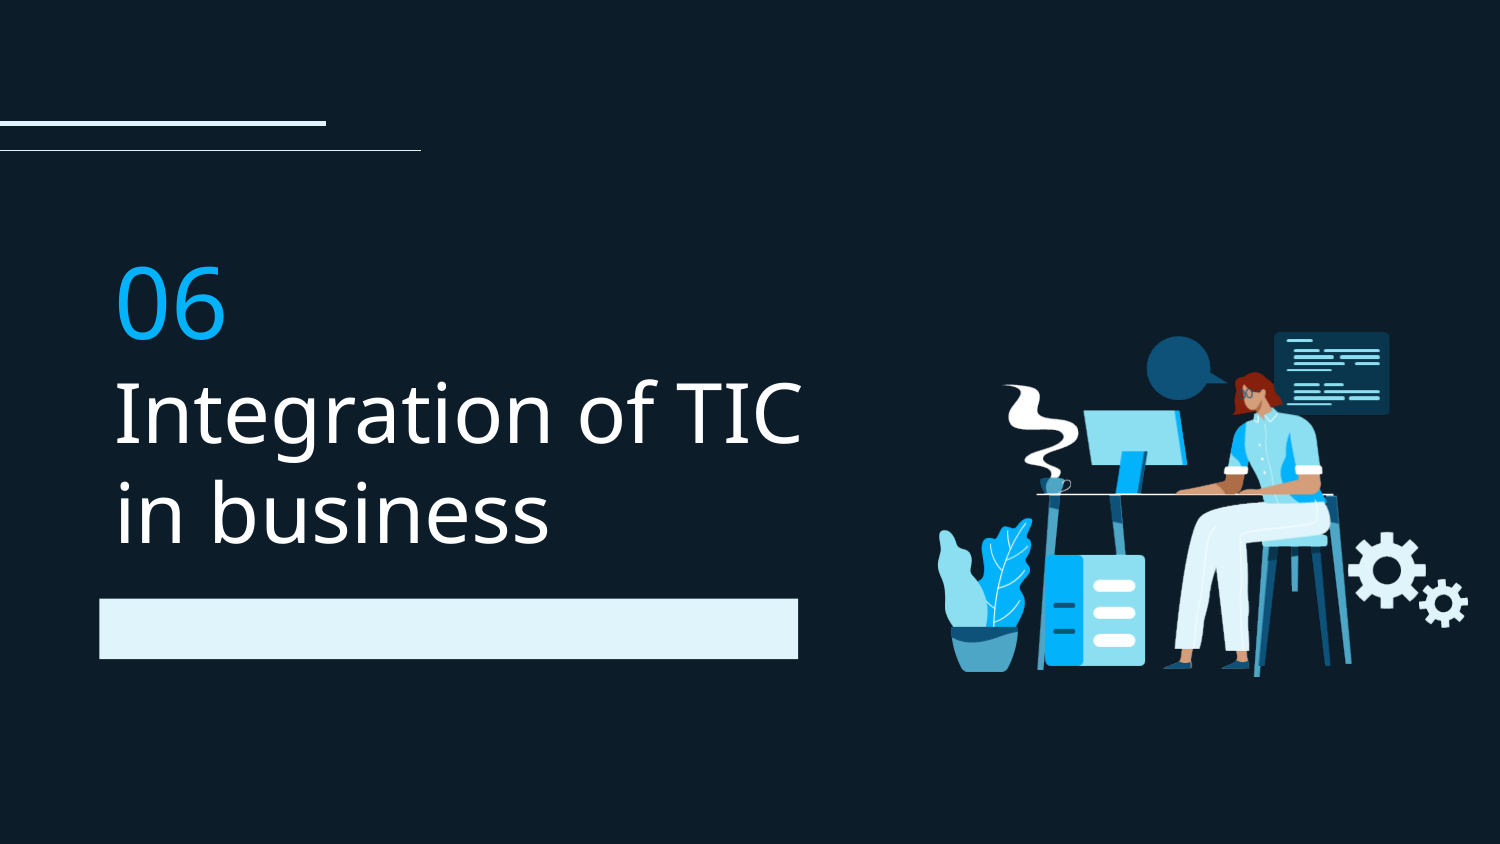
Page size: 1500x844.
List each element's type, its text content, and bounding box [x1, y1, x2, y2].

title 06 Integration of TIC in business [99, 177, 863, 575]
picture [936, 331, 1468, 677]
subtitle jzd [99, 598, 799, 660]
